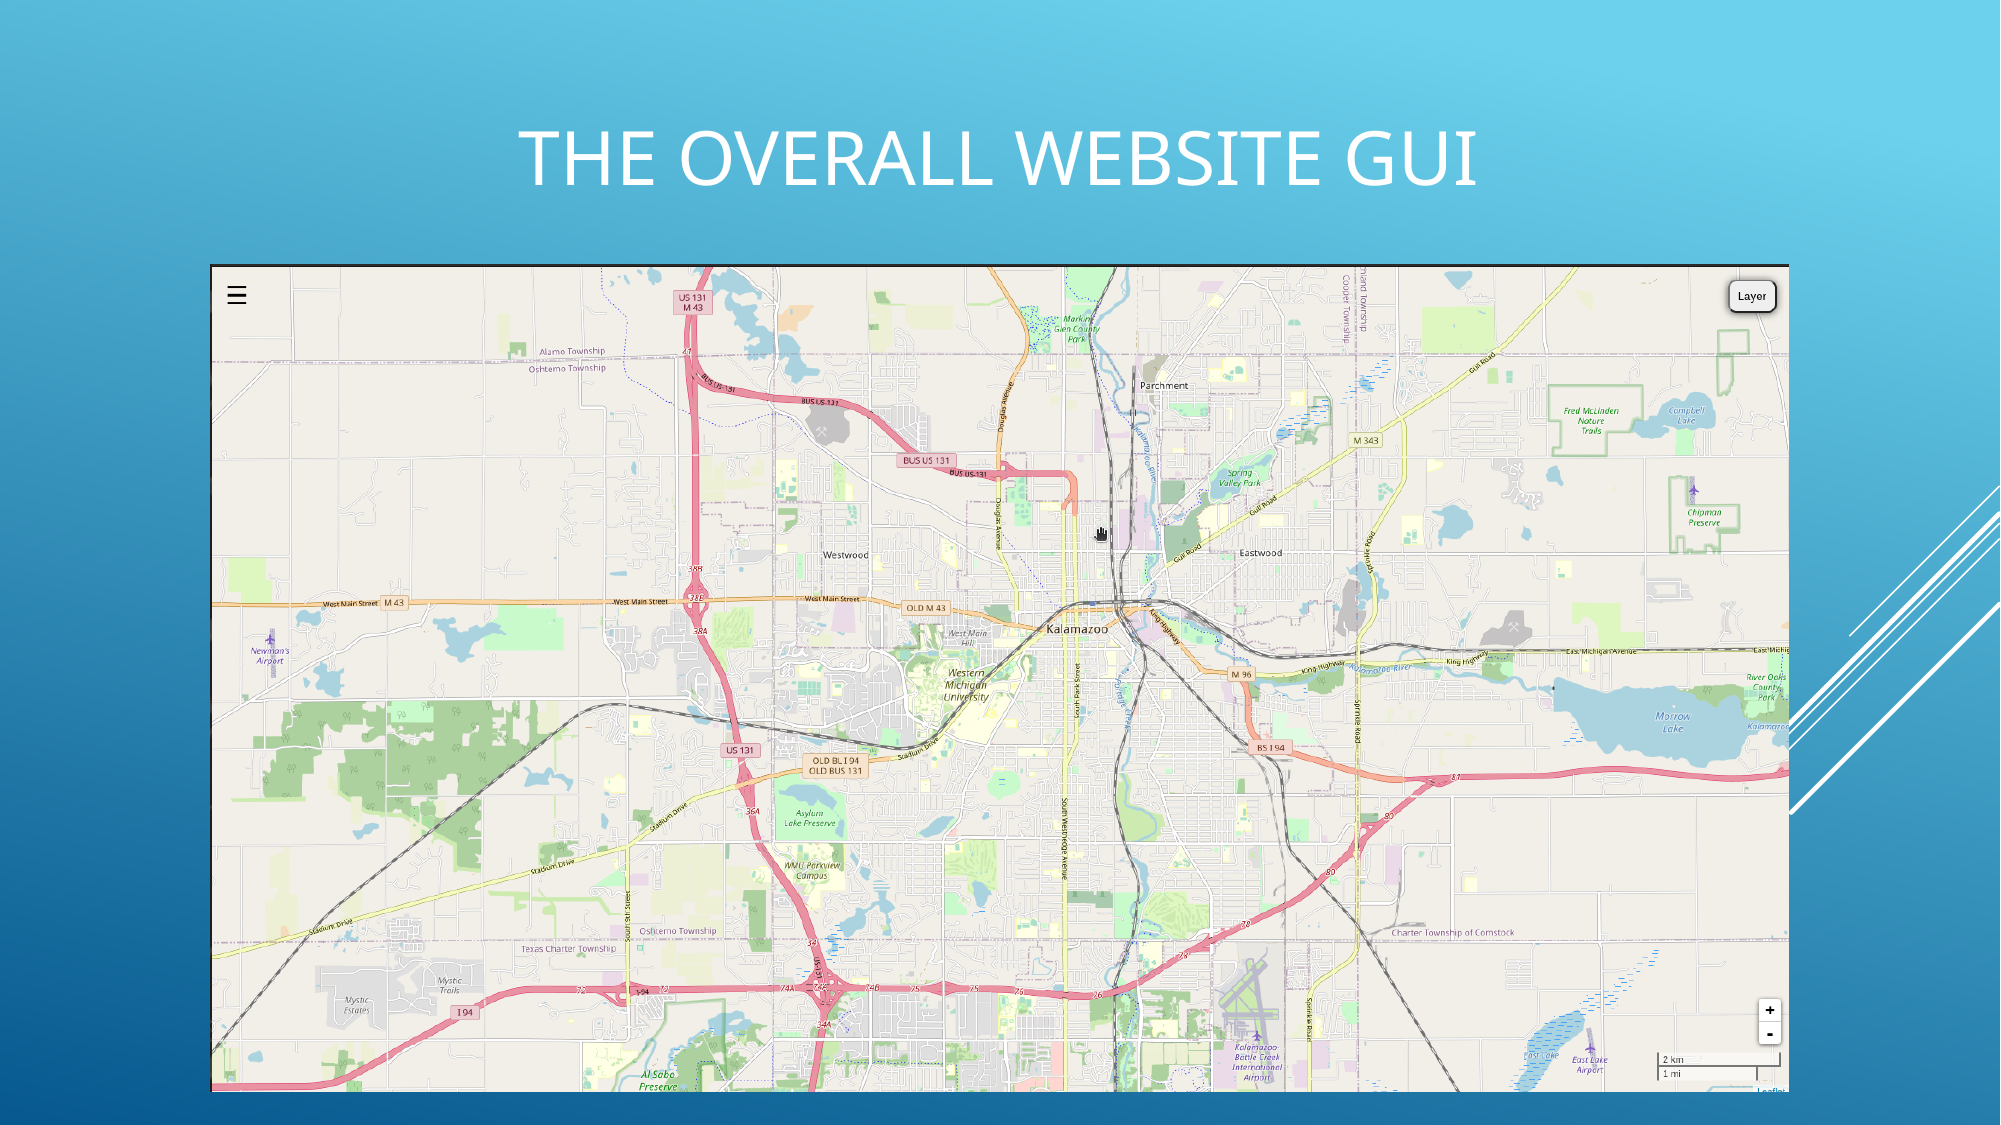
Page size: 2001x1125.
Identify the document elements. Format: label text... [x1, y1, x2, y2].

title The overall website GUI [298, 73, 1699, 237]
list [210, 264, 1790, 1093]
